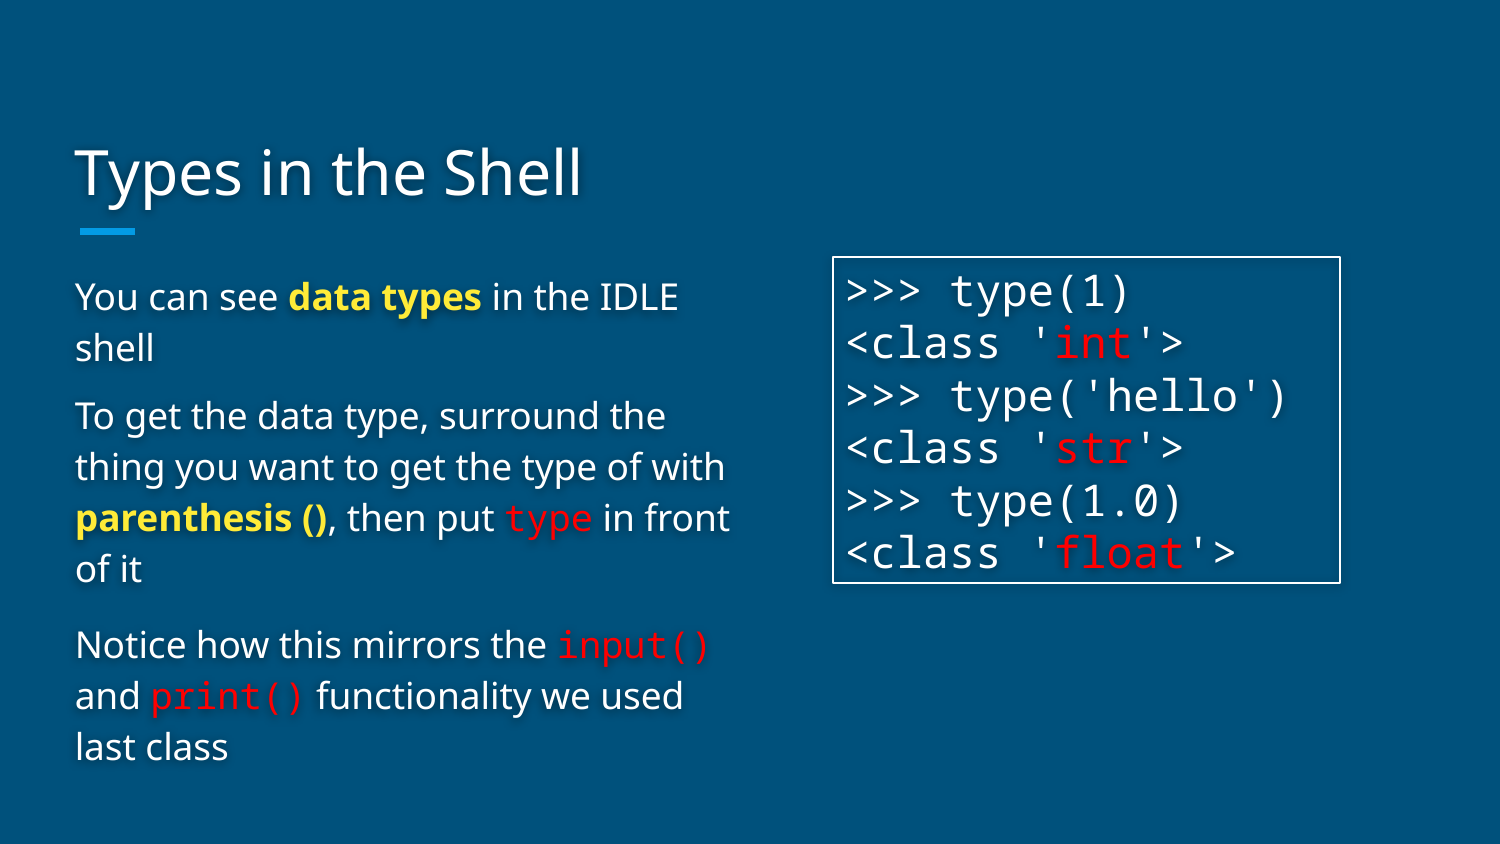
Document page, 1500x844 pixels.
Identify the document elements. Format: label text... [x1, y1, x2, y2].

text_box >>> type(1) <class 'int'> >>> type('hello') <class 'str'> >>> type(1.0) <class 'float'> [832, 257, 1341, 584]
title Types in the Shell [63, 91, 689, 216]
list You can see data types in the IDLE shell To get the data type, surround the thing you want to get the type of with parenthesis (), then put type in front of it Notice how this mirrors the input() and print() functionality we used last class [63, 261, 760, 779]
